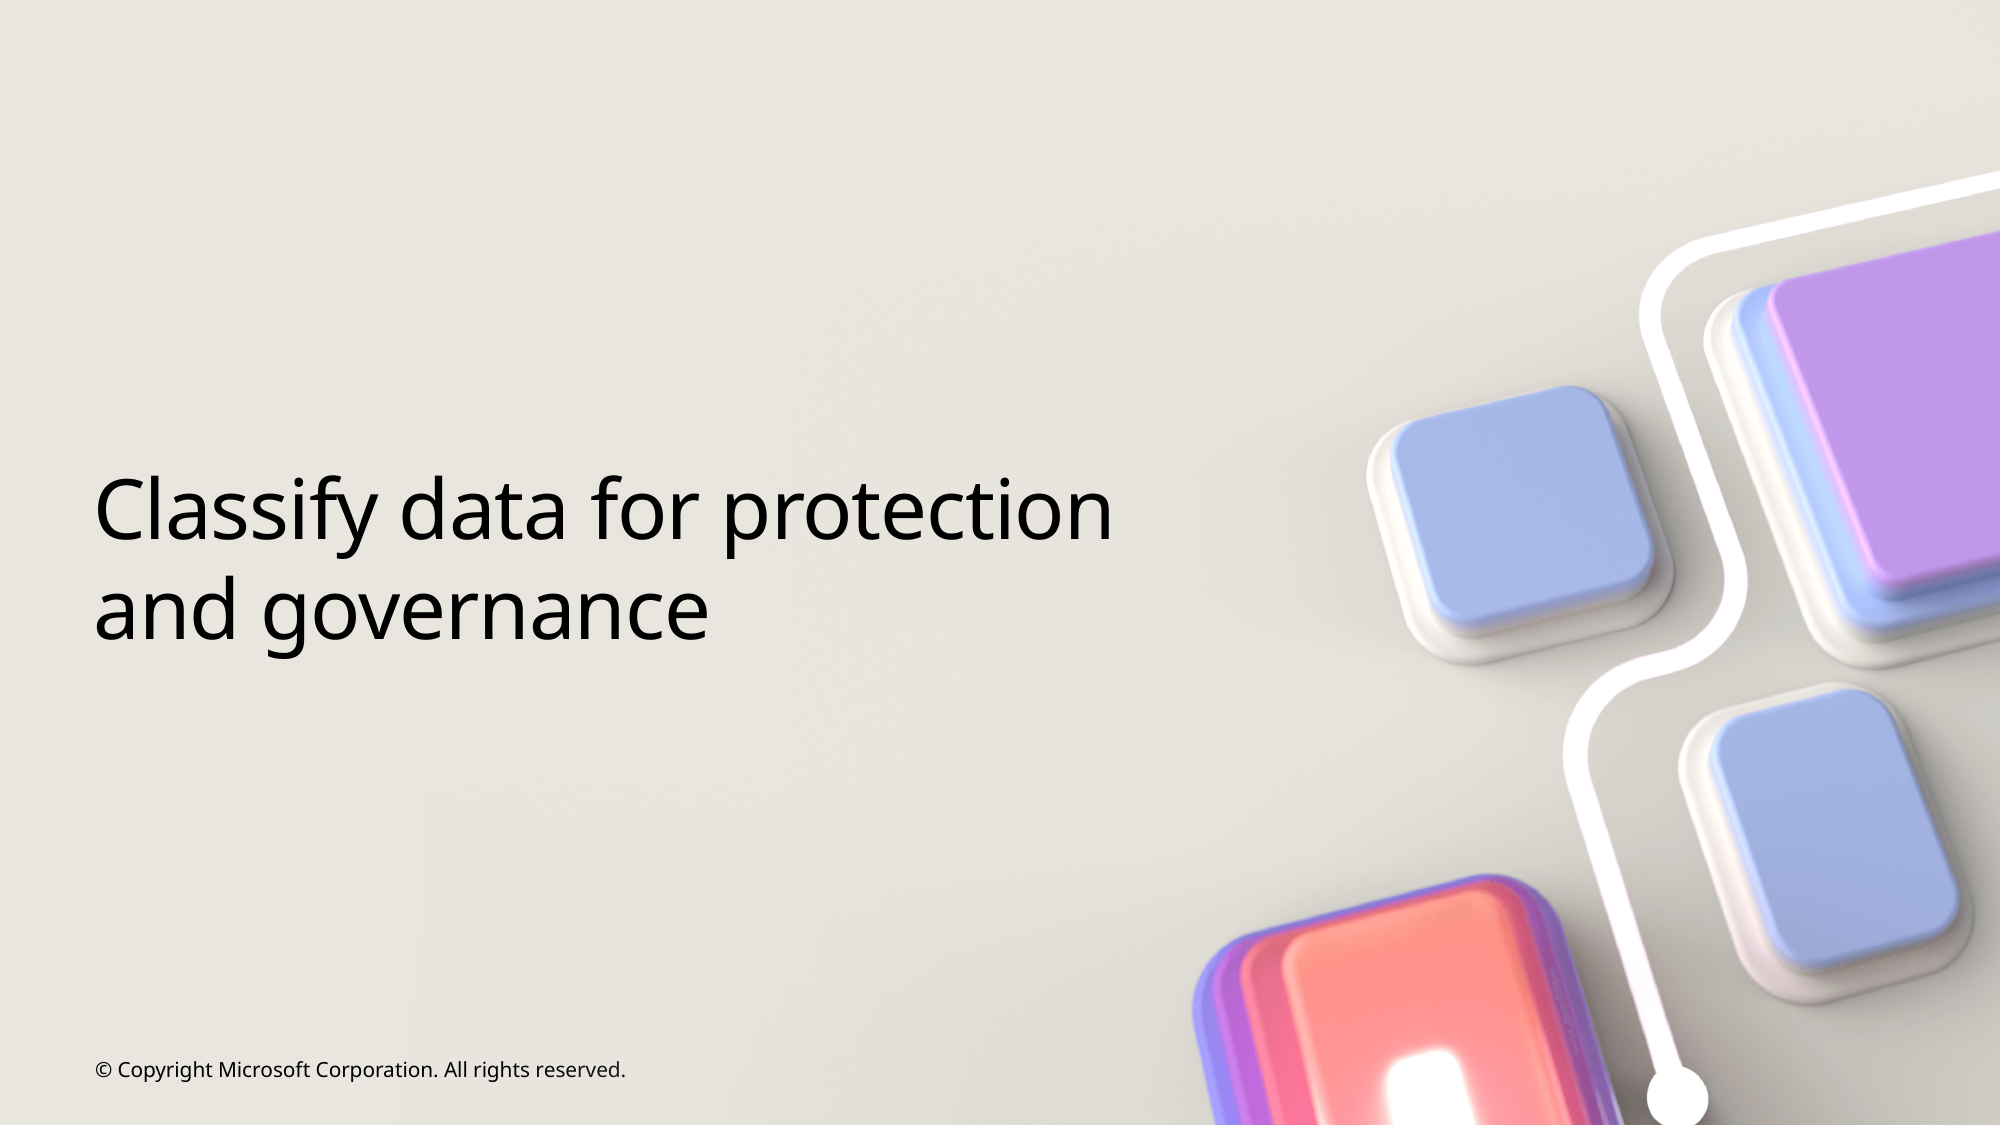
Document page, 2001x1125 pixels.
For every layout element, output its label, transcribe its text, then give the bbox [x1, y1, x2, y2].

picture [396, 0, 2000, 1125]
title Classify data for protection and governance [93, 555, 1135, 657]
